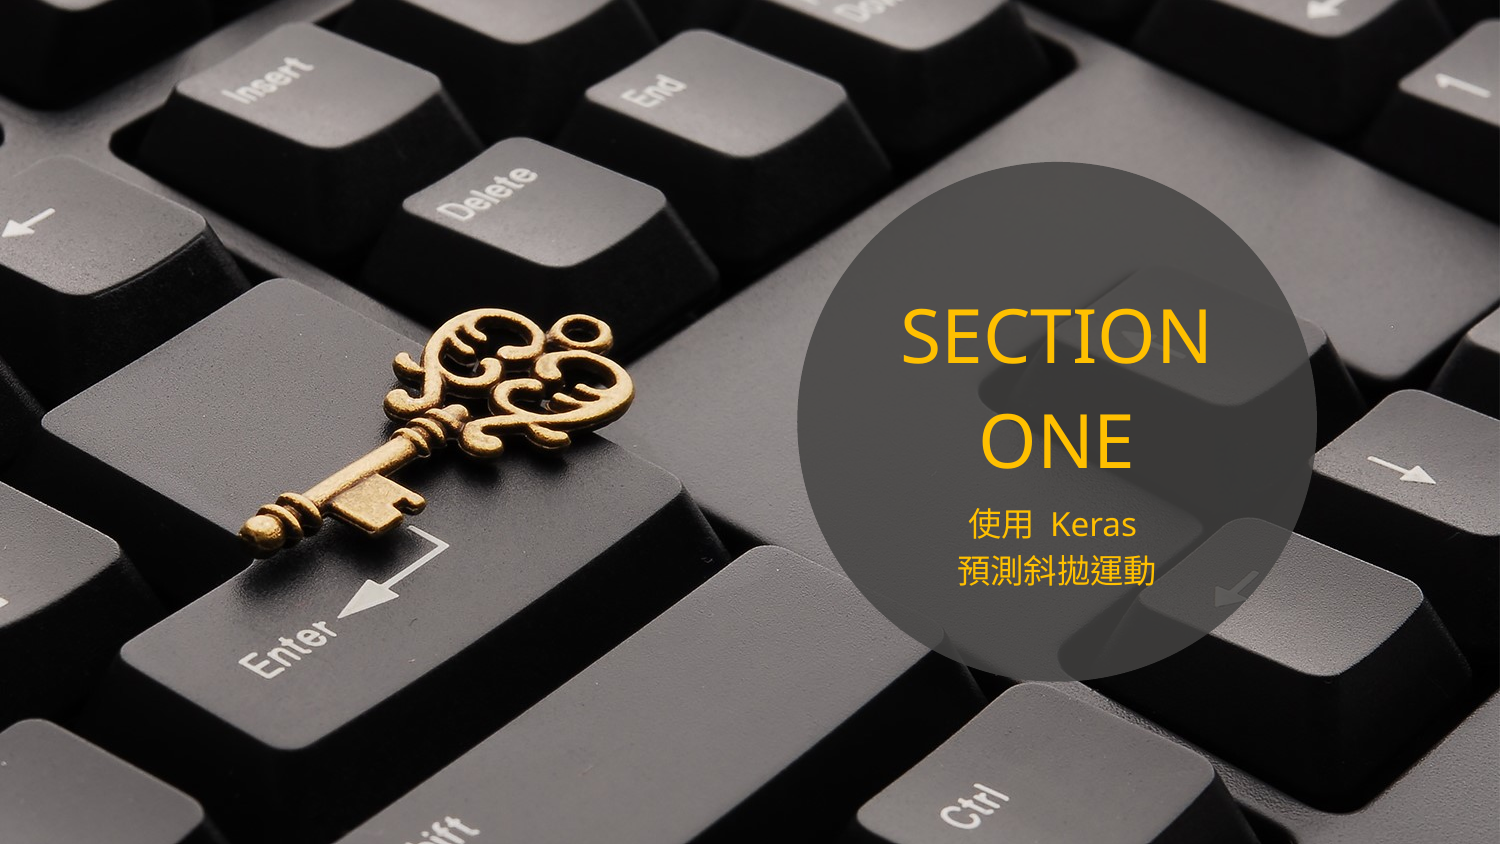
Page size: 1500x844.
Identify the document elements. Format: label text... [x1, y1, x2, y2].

list SECTION ONE [797, 303, 1317, 470]
picture [0, 0, 1500, 844]
list 使用 Keras 預測斜拋運動 [797, 505, 1317, 589]
